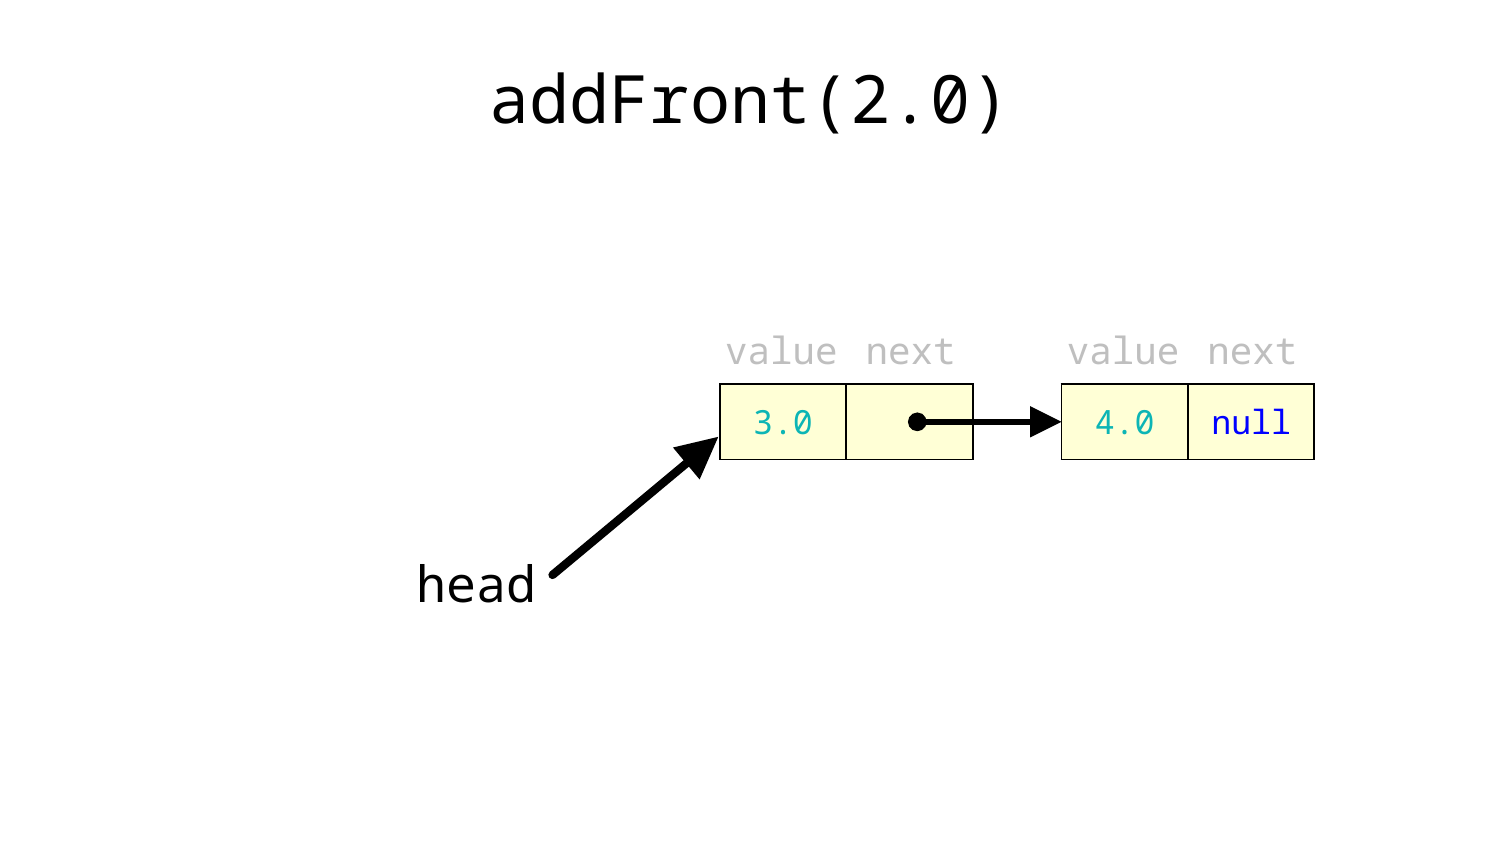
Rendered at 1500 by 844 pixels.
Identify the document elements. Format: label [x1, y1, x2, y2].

table_header [1189, 385, 1313, 459]
text_box [701, 319, 973, 380]
table_header [847, 385, 972, 459]
title [75, 41, 1425, 152]
table_header [1062, 385, 1187, 459]
table_header [721, 385, 845, 459]
text_box [1043, 319, 1315, 380]
text_box [349, 436, 719, 620]
